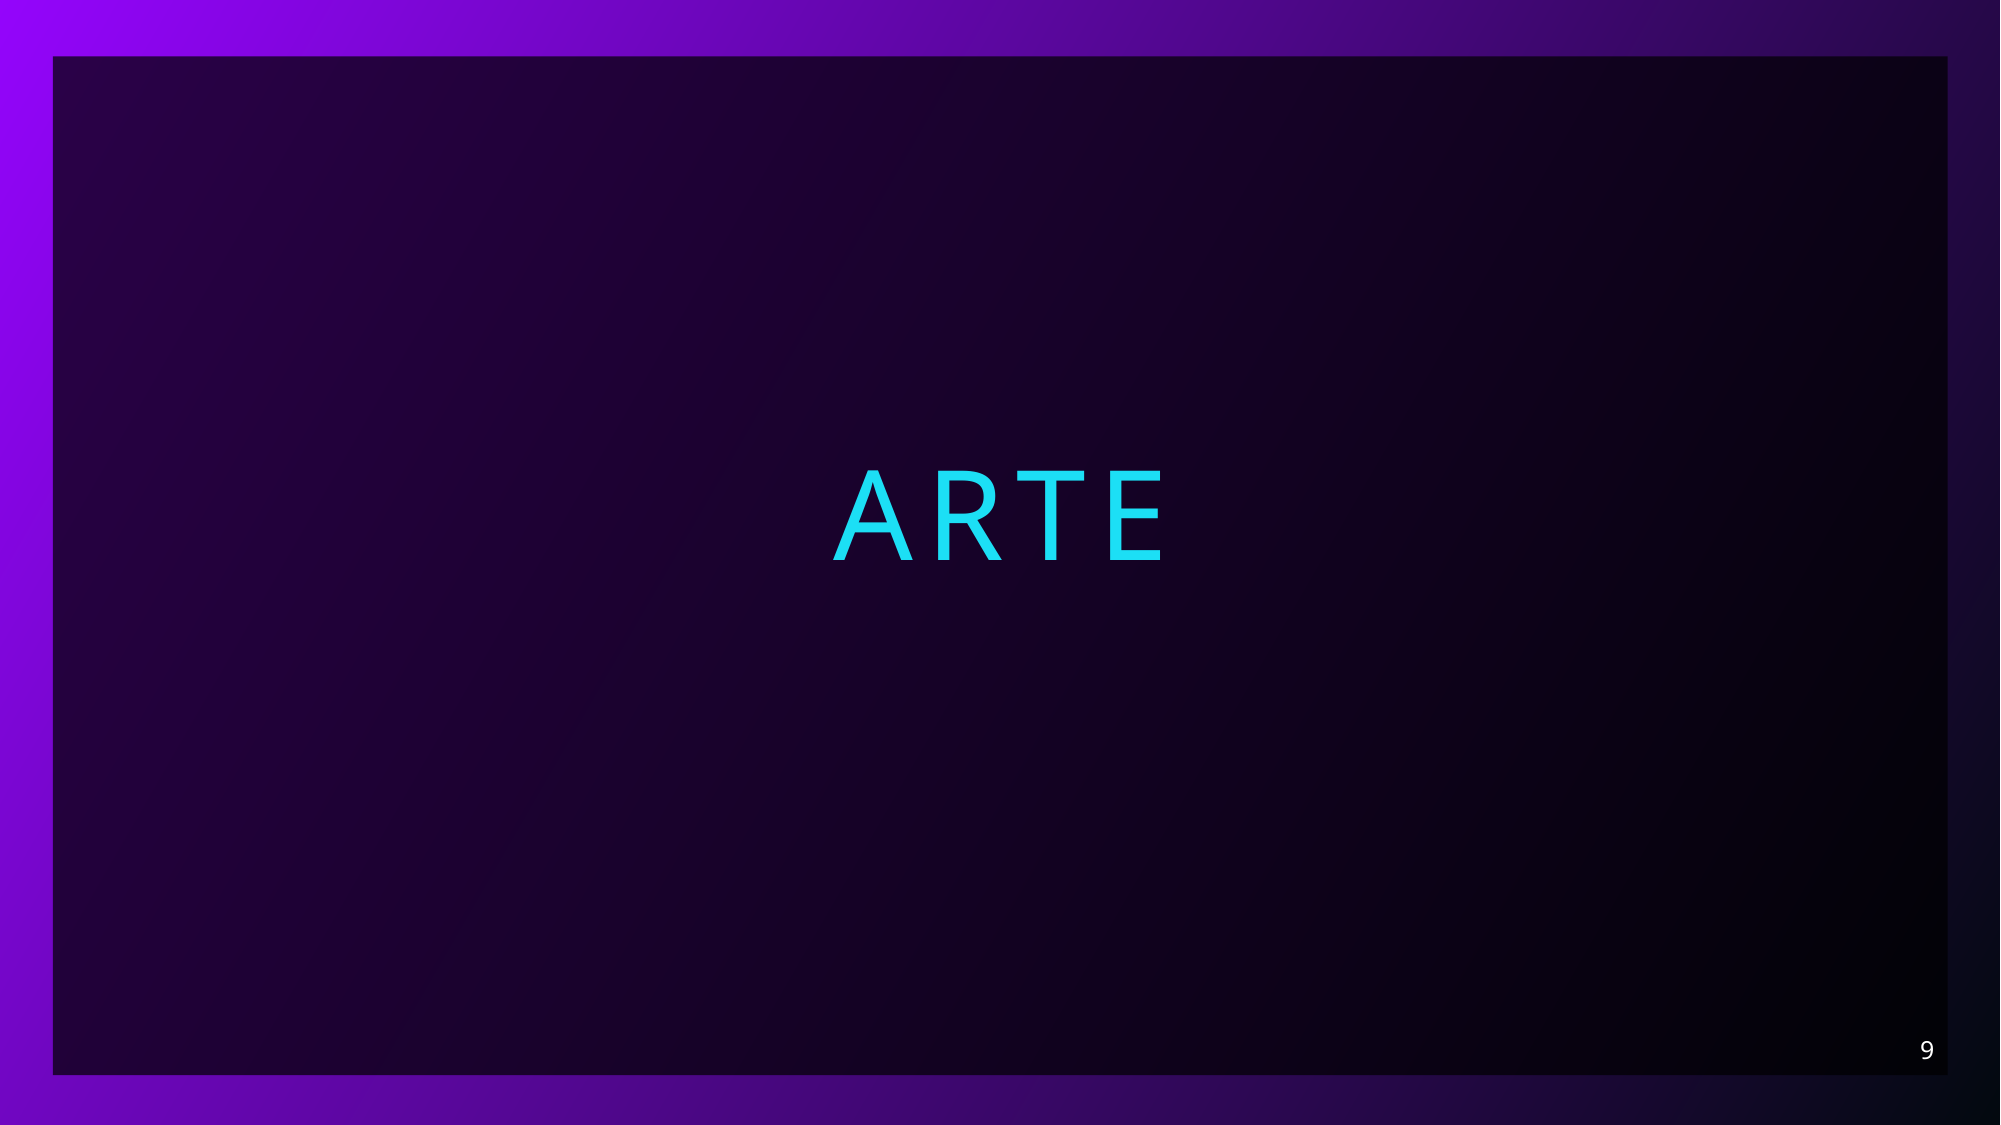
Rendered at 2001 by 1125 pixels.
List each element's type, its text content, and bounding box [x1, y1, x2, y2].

slide_number 9 [1499, 1021, 1950, 1082]
subtitle ARTE [52, 117, 1950, 1008]
